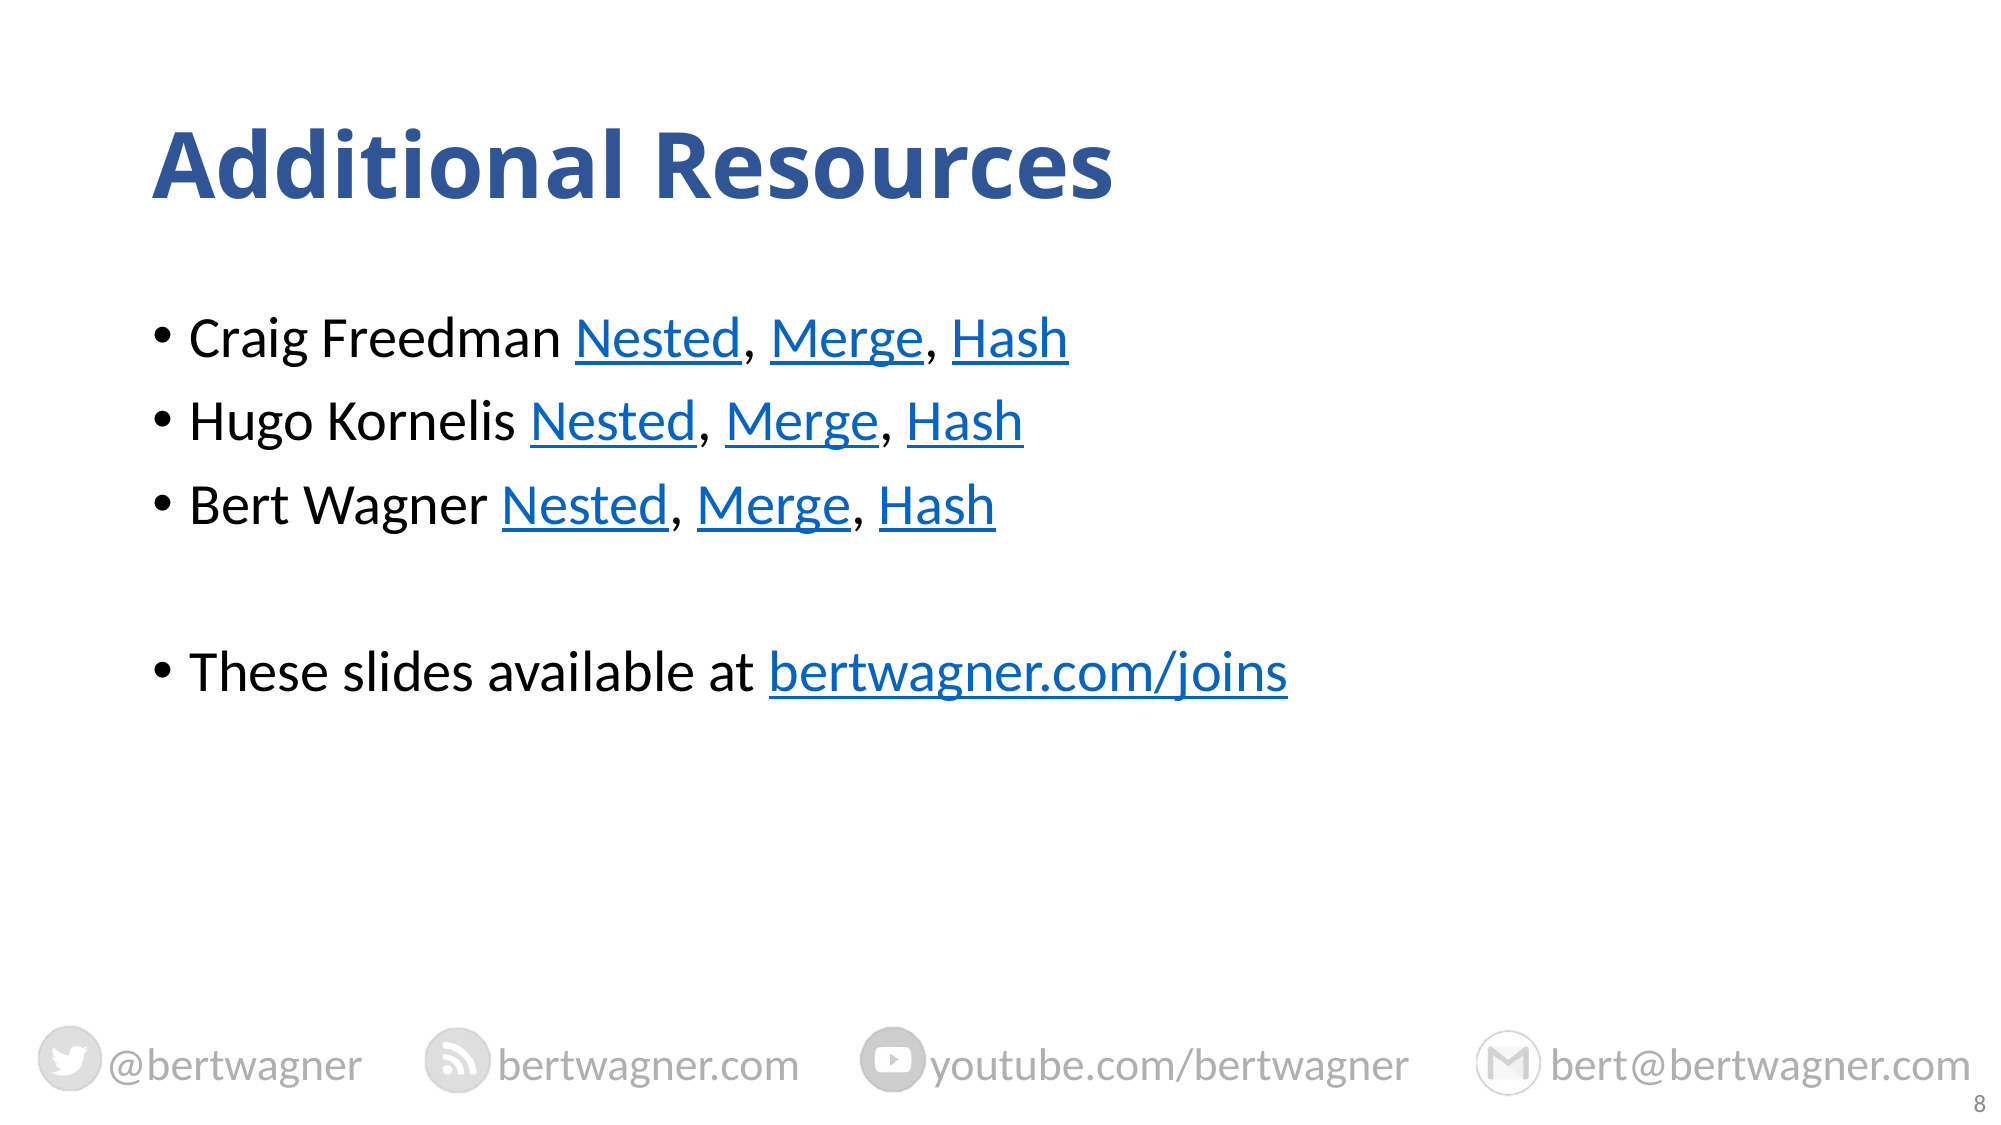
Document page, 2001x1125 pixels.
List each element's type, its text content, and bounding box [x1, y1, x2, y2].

list Craig Freedman Nested, Merge, Hash Hugo Kornelis Nested, Merge, Hash Bert Wagner Nested, Merge, Hash These slides available at bertwagner.com/joins [137, 299, 1863, 1014]
title Additional Resources [137, 59, 1469, 278]
